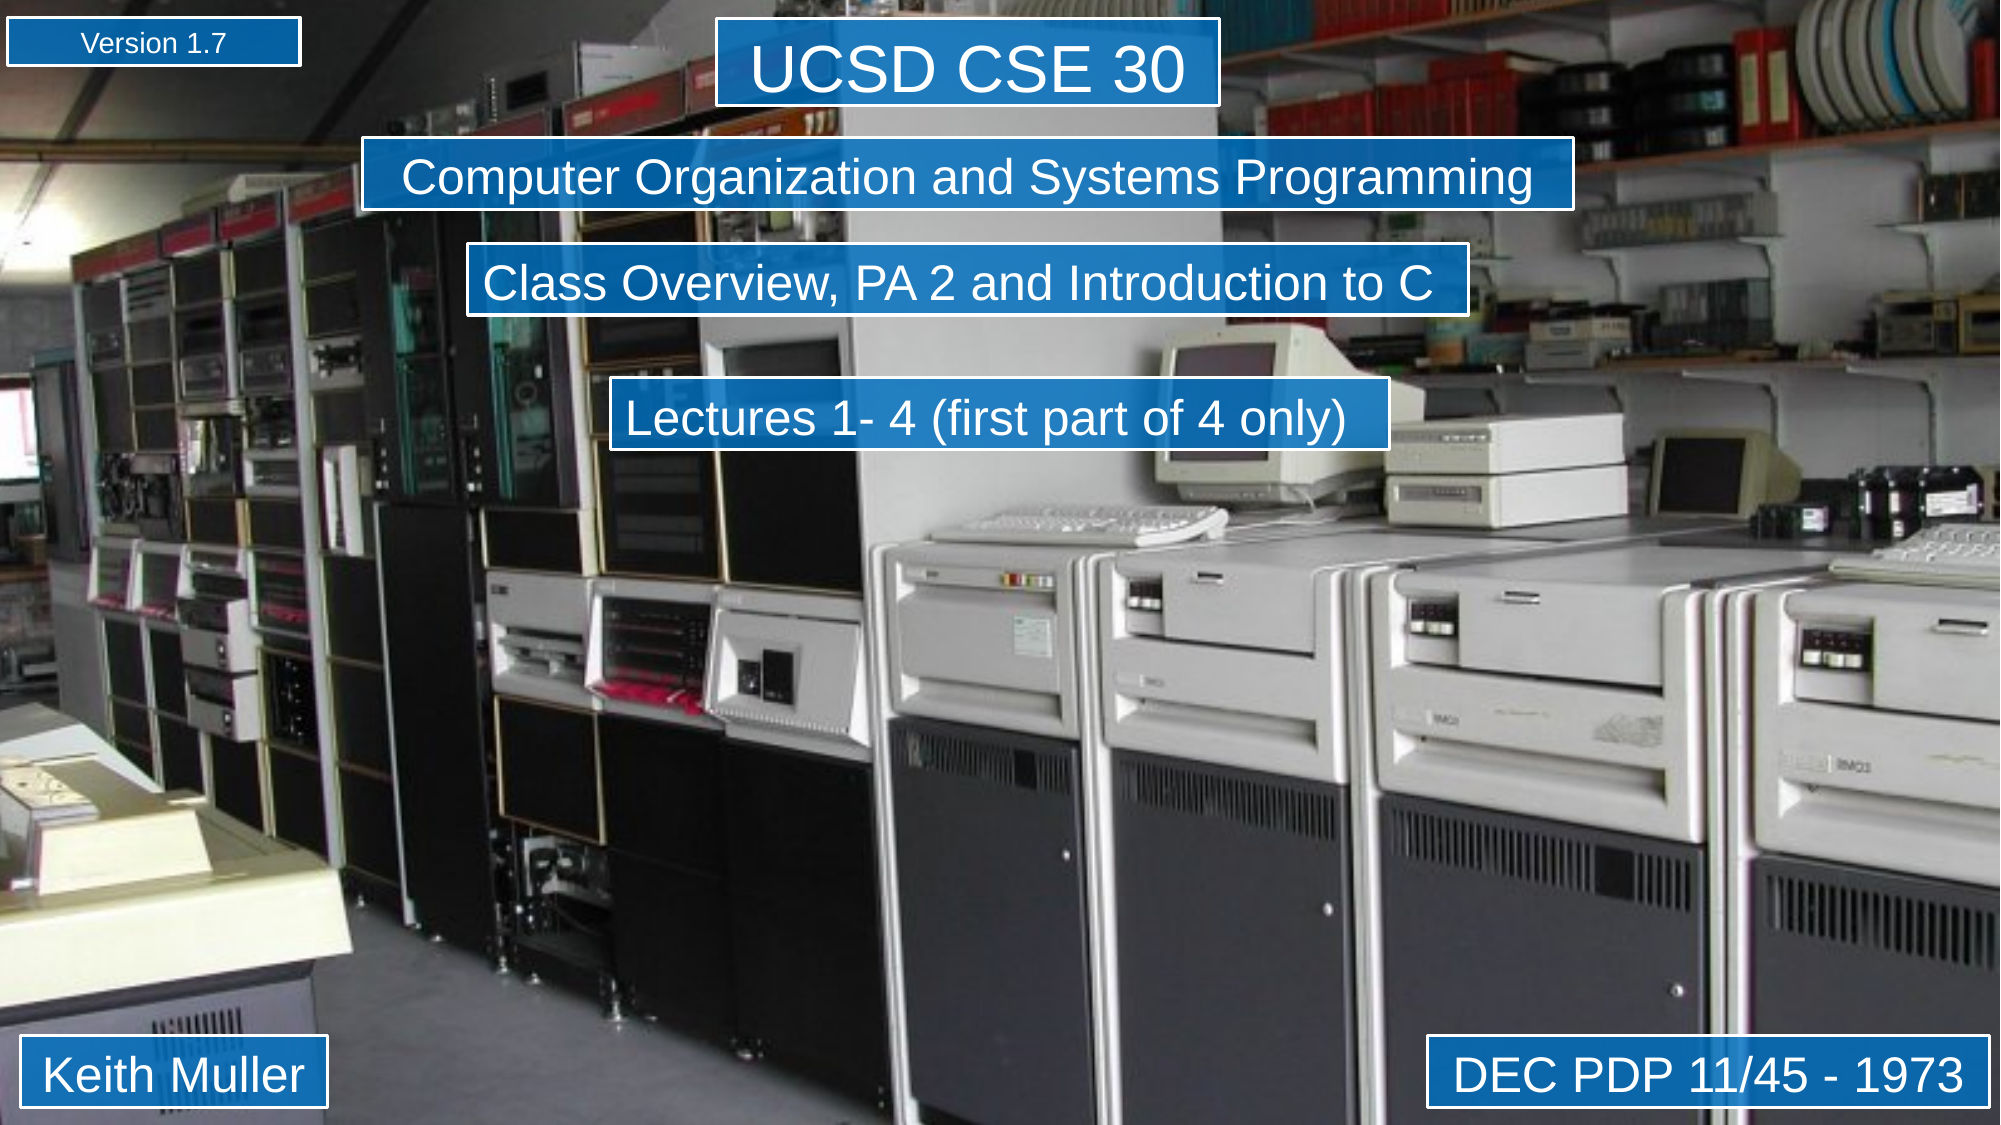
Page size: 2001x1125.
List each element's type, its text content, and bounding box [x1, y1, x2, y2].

text_box Version 1.7 [7, 17, 300, 66]
text_box Lectures 1- 4 (first part of 4 only) [610, 377, 1390, 450]
text_box DEC PDP 11/45 - 1973 [1427, 1035, 1990, 1108]
text_box Keith Muller [20, 1035, 328, 1108]
picture [0, 0, 2000, 1125]
text_box UCSD CSE 30 [716, 18, 1220, 106]
text_box Class Overview, PA 2 and Introduction to C [467, 243, 1469, 316]
text_box Computer Organization and Systems Programming [362, 137, 1574, 210]
